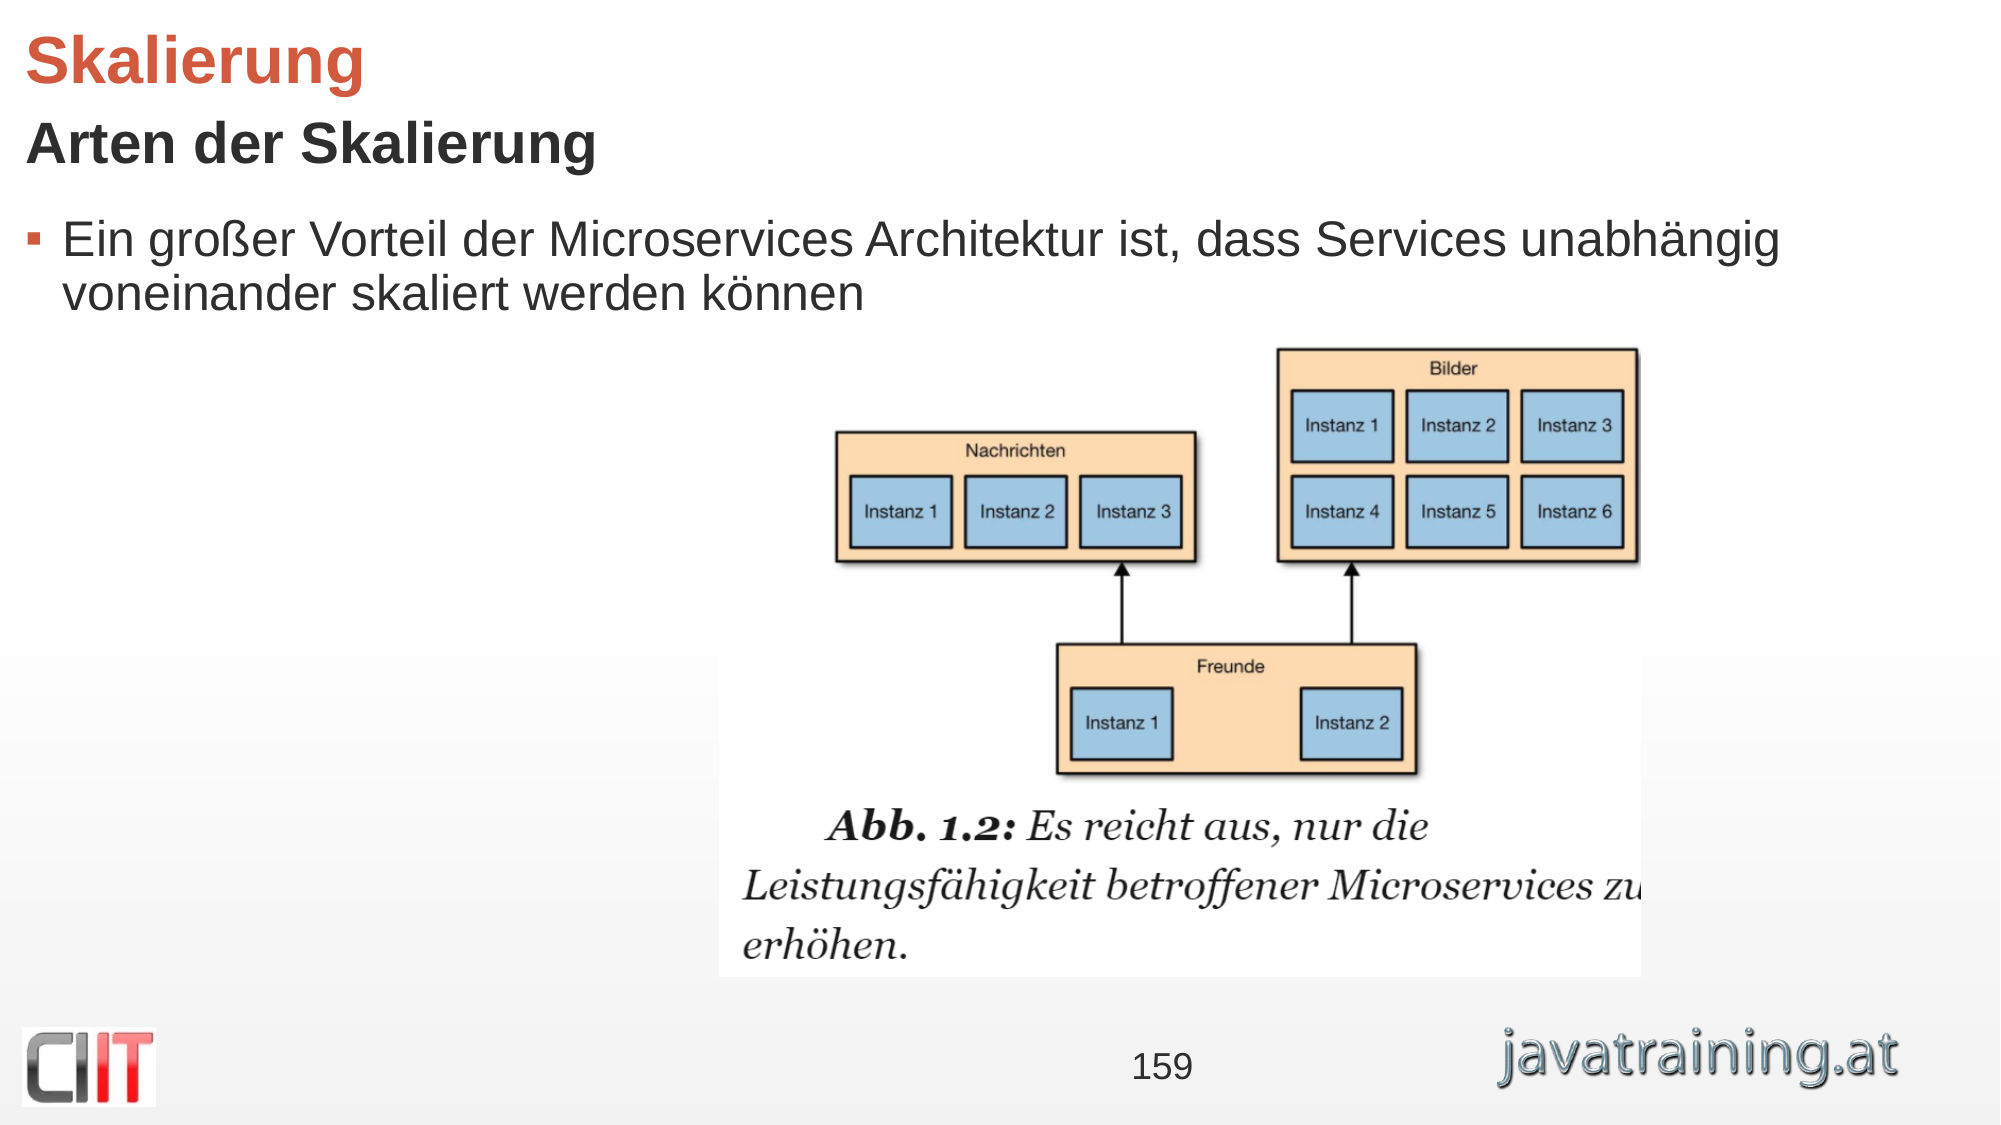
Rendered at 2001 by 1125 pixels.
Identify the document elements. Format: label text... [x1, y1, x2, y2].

picture [22, 1027, 156, 1107]
list Arten der Skalierung Ein großer Vorteil der Microservices Architektur ist, dass Services unabhängig voneinander skaliert werden können [10, 105, 1908, 1019]
picture [1493, 1025, 1900, 1092]
title Skalierung [10, 7, 1586, 105]
picture [719, 336, 1641, 977]
slide_number 159 [1116, 1034, 1268, 1071]
